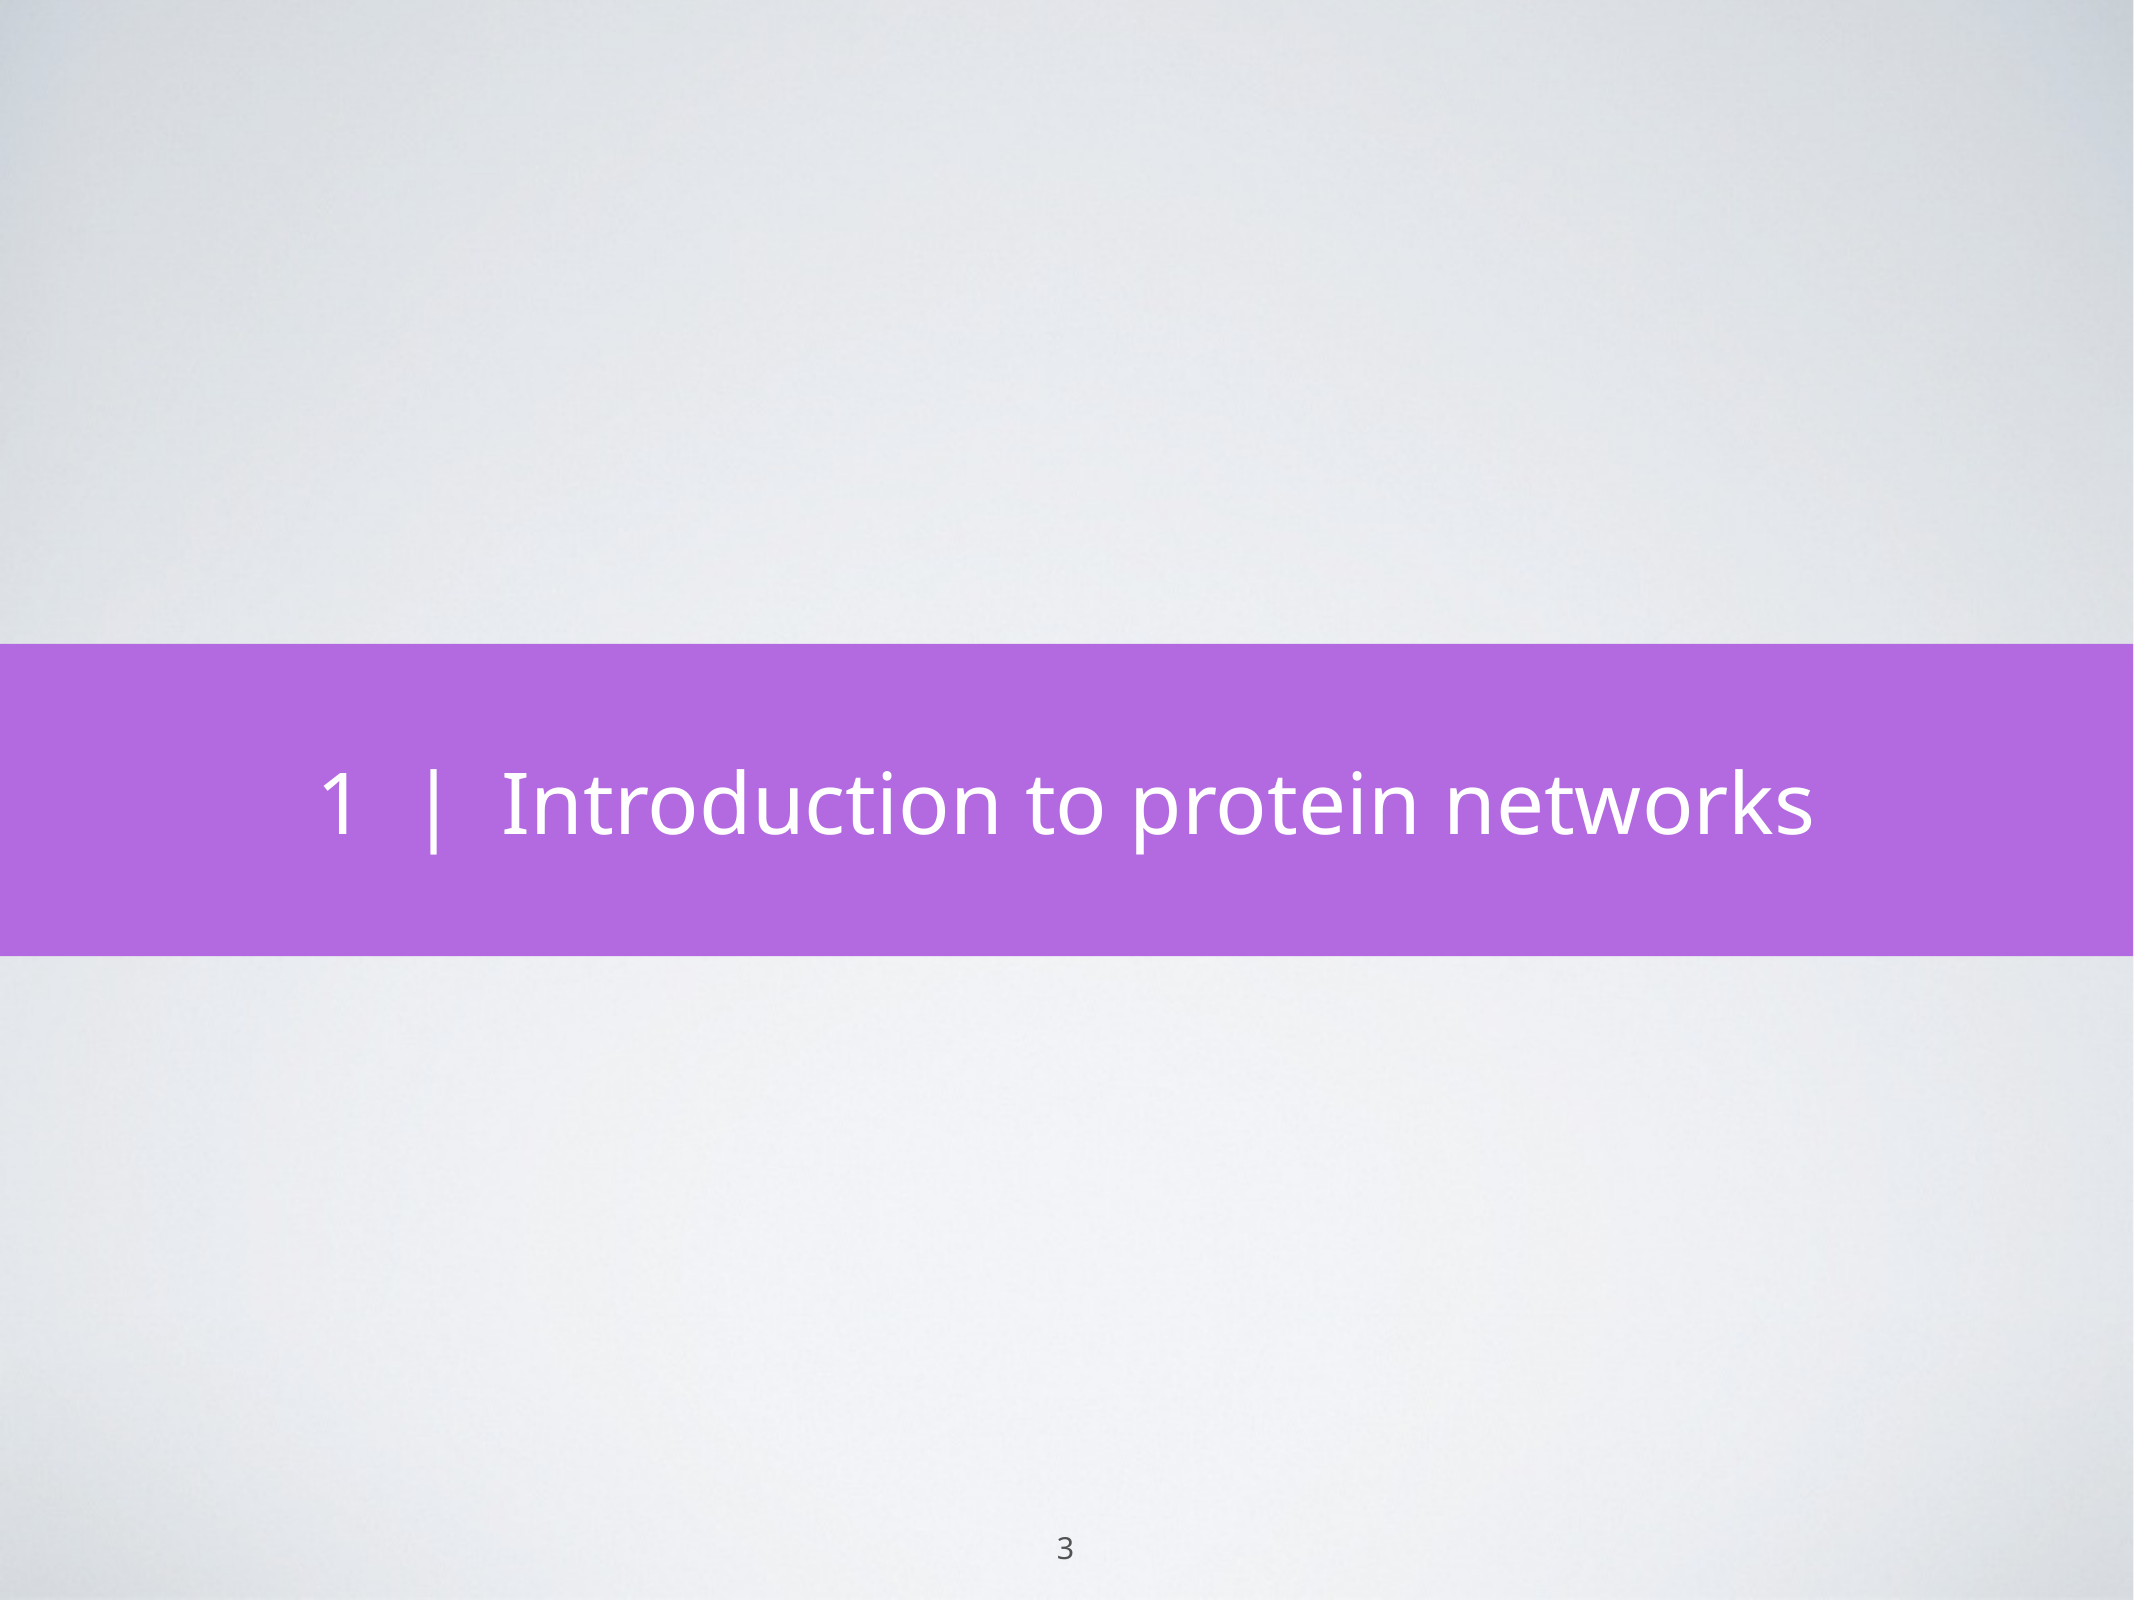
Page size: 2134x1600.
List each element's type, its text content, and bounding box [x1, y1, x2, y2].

title 1 | Introduction to protein networks [0, 643, 2134, 957]
slide_number 3 [1046, 1520, 1085, 1580]
picture [0, 957, 2134, 1600]
picture [0, 0, 2134, 643]
